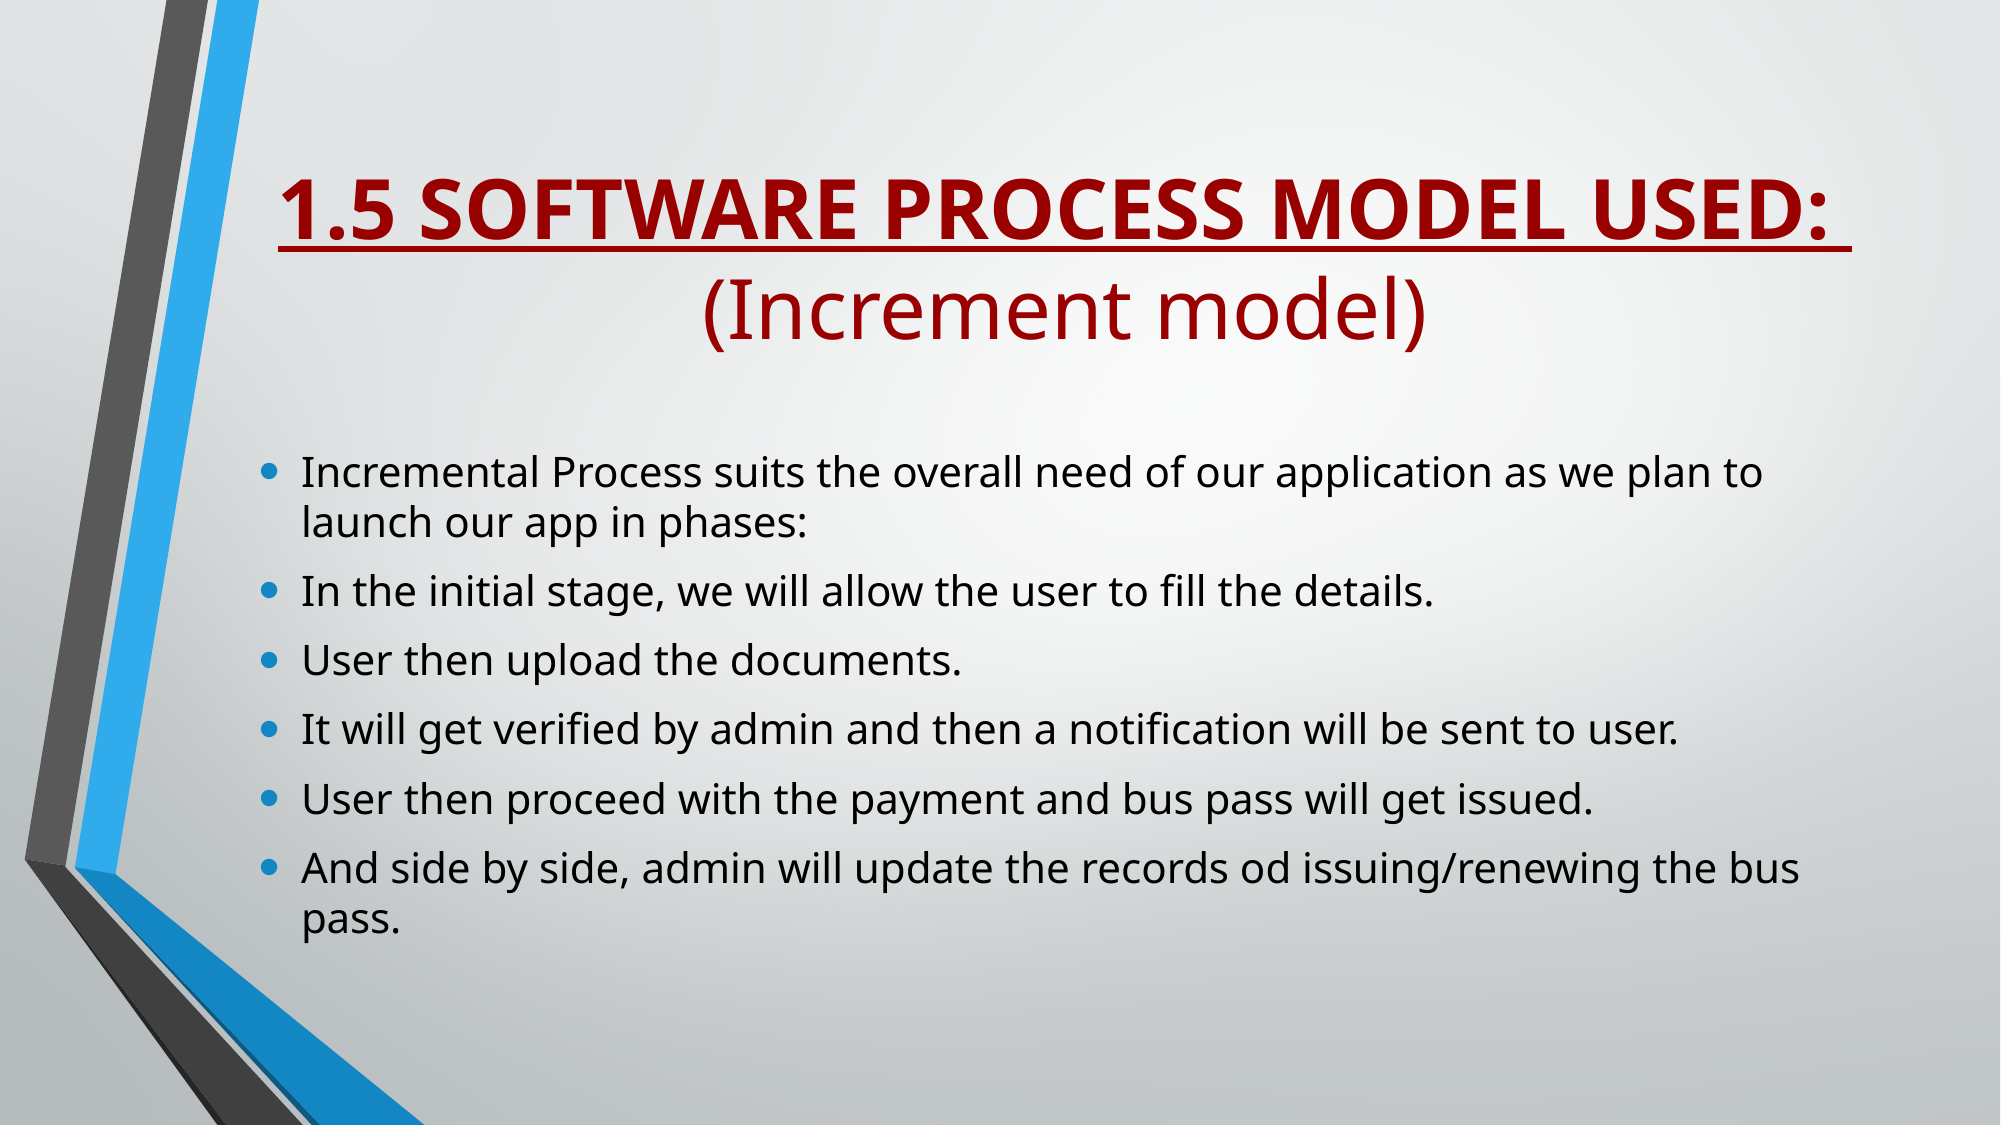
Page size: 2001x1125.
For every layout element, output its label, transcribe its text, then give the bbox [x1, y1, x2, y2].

list Incremental Process suits the overall need of our application as we plan to launch our app in phases: In the initial stage, we will allow the user to fill the details. User then upload the documents. It will get verified by admin and then a notification will be sent to user. User then proceed with the payment and bus pass will get issued. And side by side, admin will update the records od issuing/renewing the bus pass. [243, 437, 1887, 950]
title 1.5 SOFTWARE PROCESS MODEL USED: (Increment model) [243, 112, 1887, 400]
